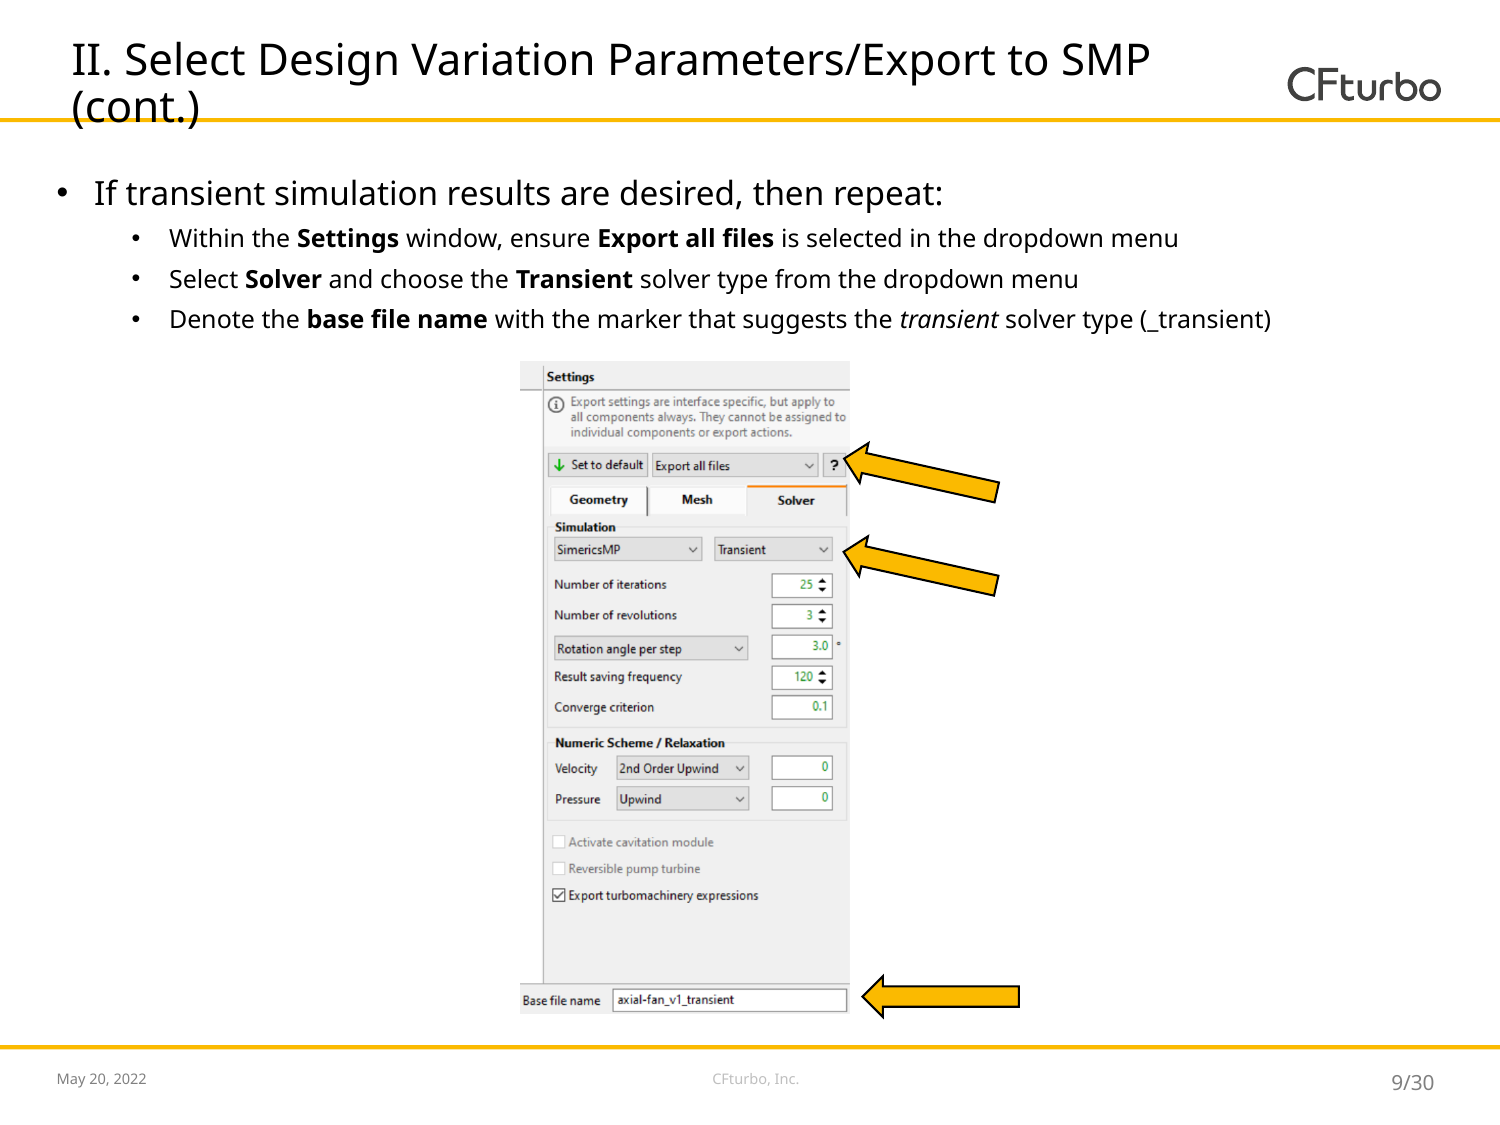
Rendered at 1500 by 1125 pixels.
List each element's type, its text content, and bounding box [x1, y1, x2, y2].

text_box [850, 440, 1001, 504]
footer CFturbo, Inc. [372, 1070, 1140, 1090]
picture [519, 361, 850, 1014]
title II. Select Design Variation Parameters/Export to SMP (cont.) [56, 56, 1288, 114]
list If transient simulation results are desired, then repeat: Within the Settings window, ensure Export all files is selected in the dropdown menu Select Solver and choose the Transient solver type from the dropdown menu Denote the base file name with the marker that suggests the transient solver type (_transient) [56, 172, 1435, 1029]
text_box [861, 973, 1020, 1020]
text_box [850, 534, 1000, 597]
